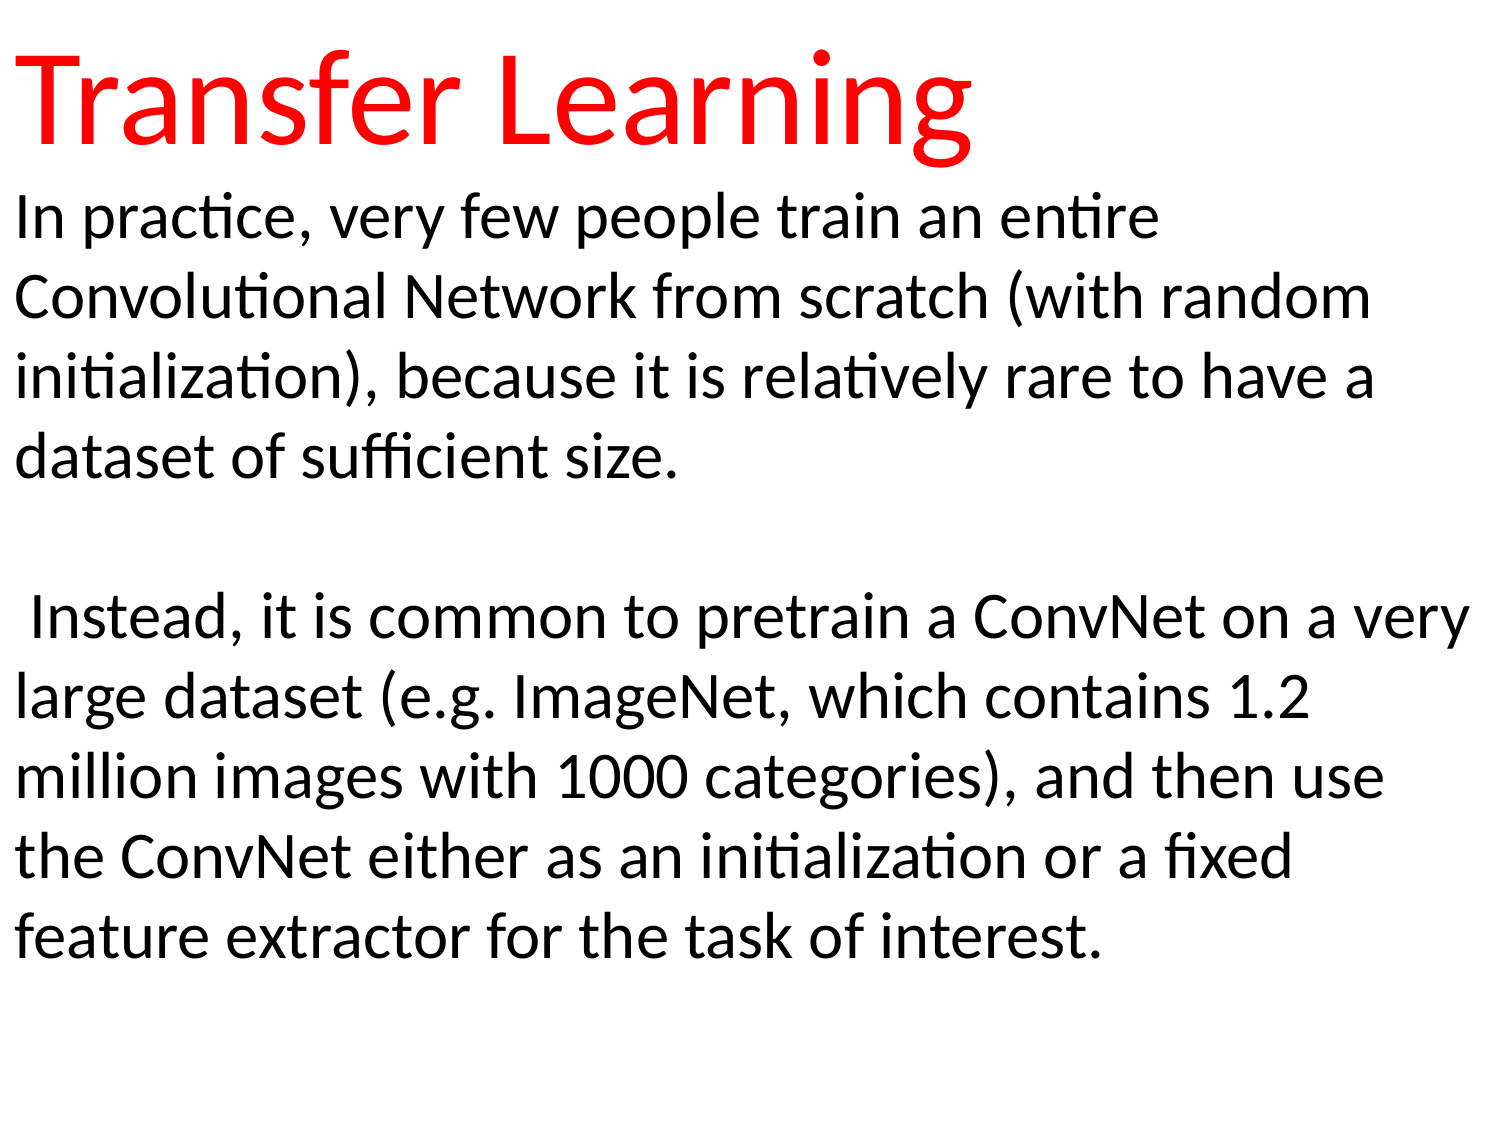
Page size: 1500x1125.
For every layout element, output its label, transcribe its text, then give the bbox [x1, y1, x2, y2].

text_box Transfer Learning In practice, very few people train an entire Convolutional Network from scratch (with random initialization), because it is relatively rare to have a dataset of sufficient size. Instead, it is common to pretrain a ConvNet on a very large dataset (e.g. ImageNet, which contains 1.2 million images with 1000 categories), and then use the ConvNet either as an initialization or a fixed feature extractor for the task of interest. [0, 0, 1500, 980]
